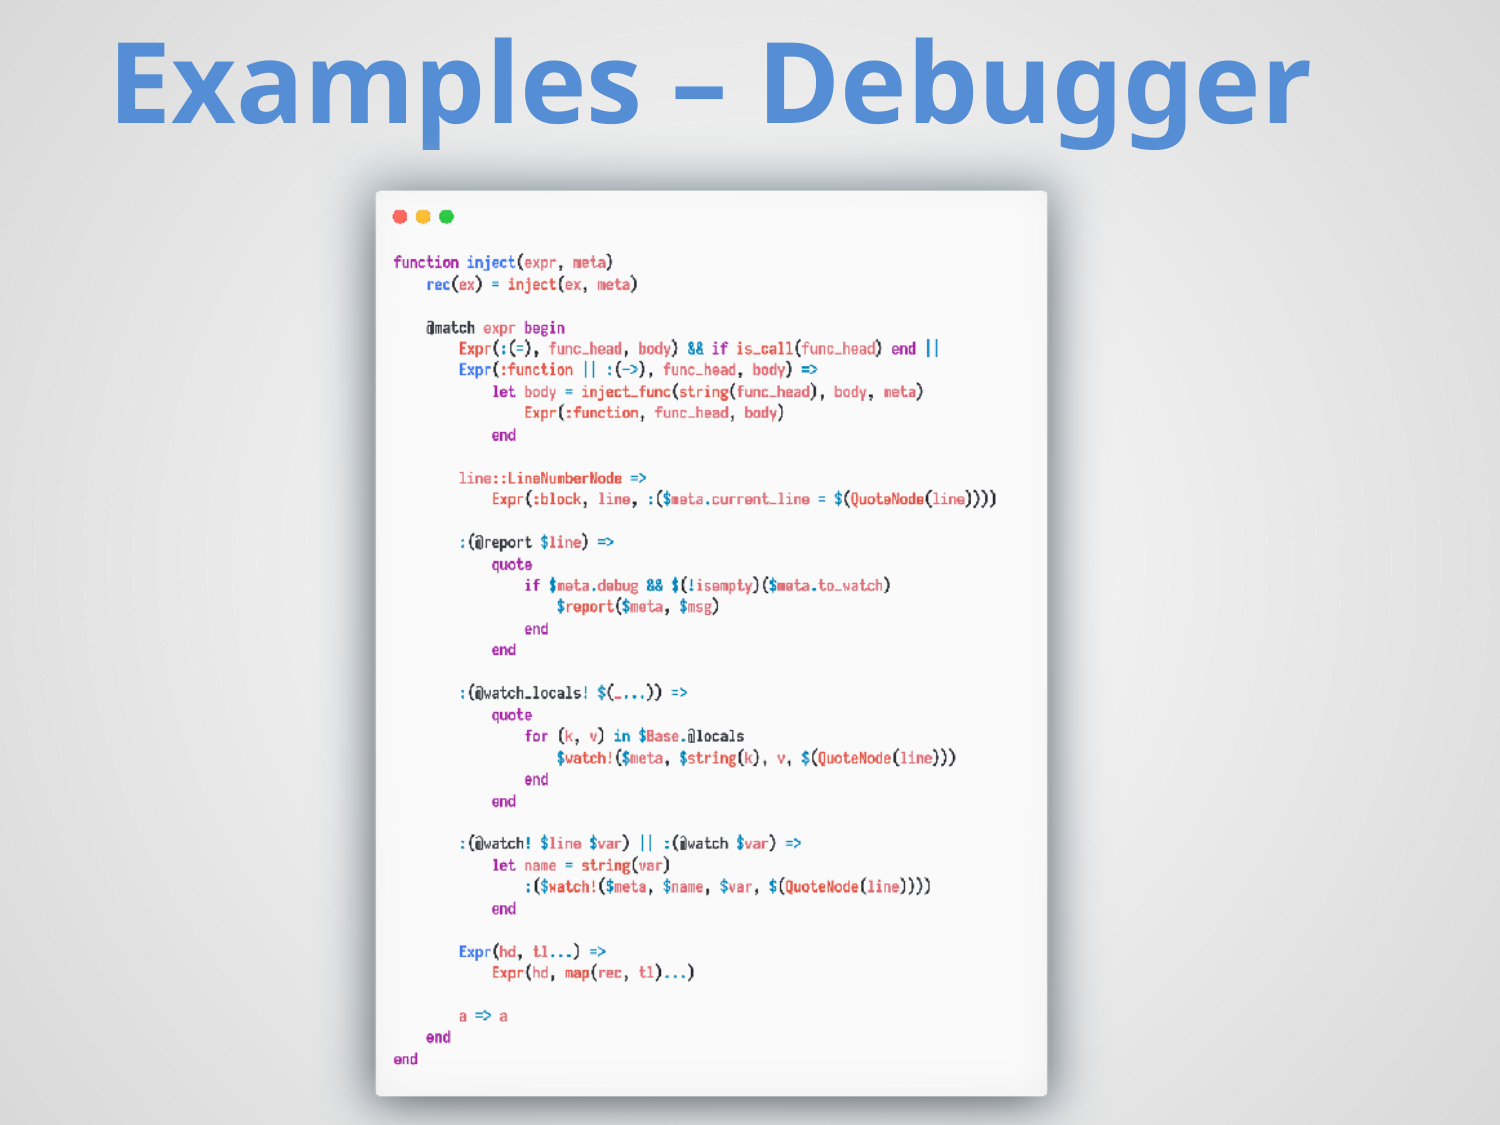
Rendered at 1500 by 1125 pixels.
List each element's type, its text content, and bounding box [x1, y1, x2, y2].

picture [308, 125, 1113, 1125]
text_box Examples – Debugger [93, 3, 1328, 154]
